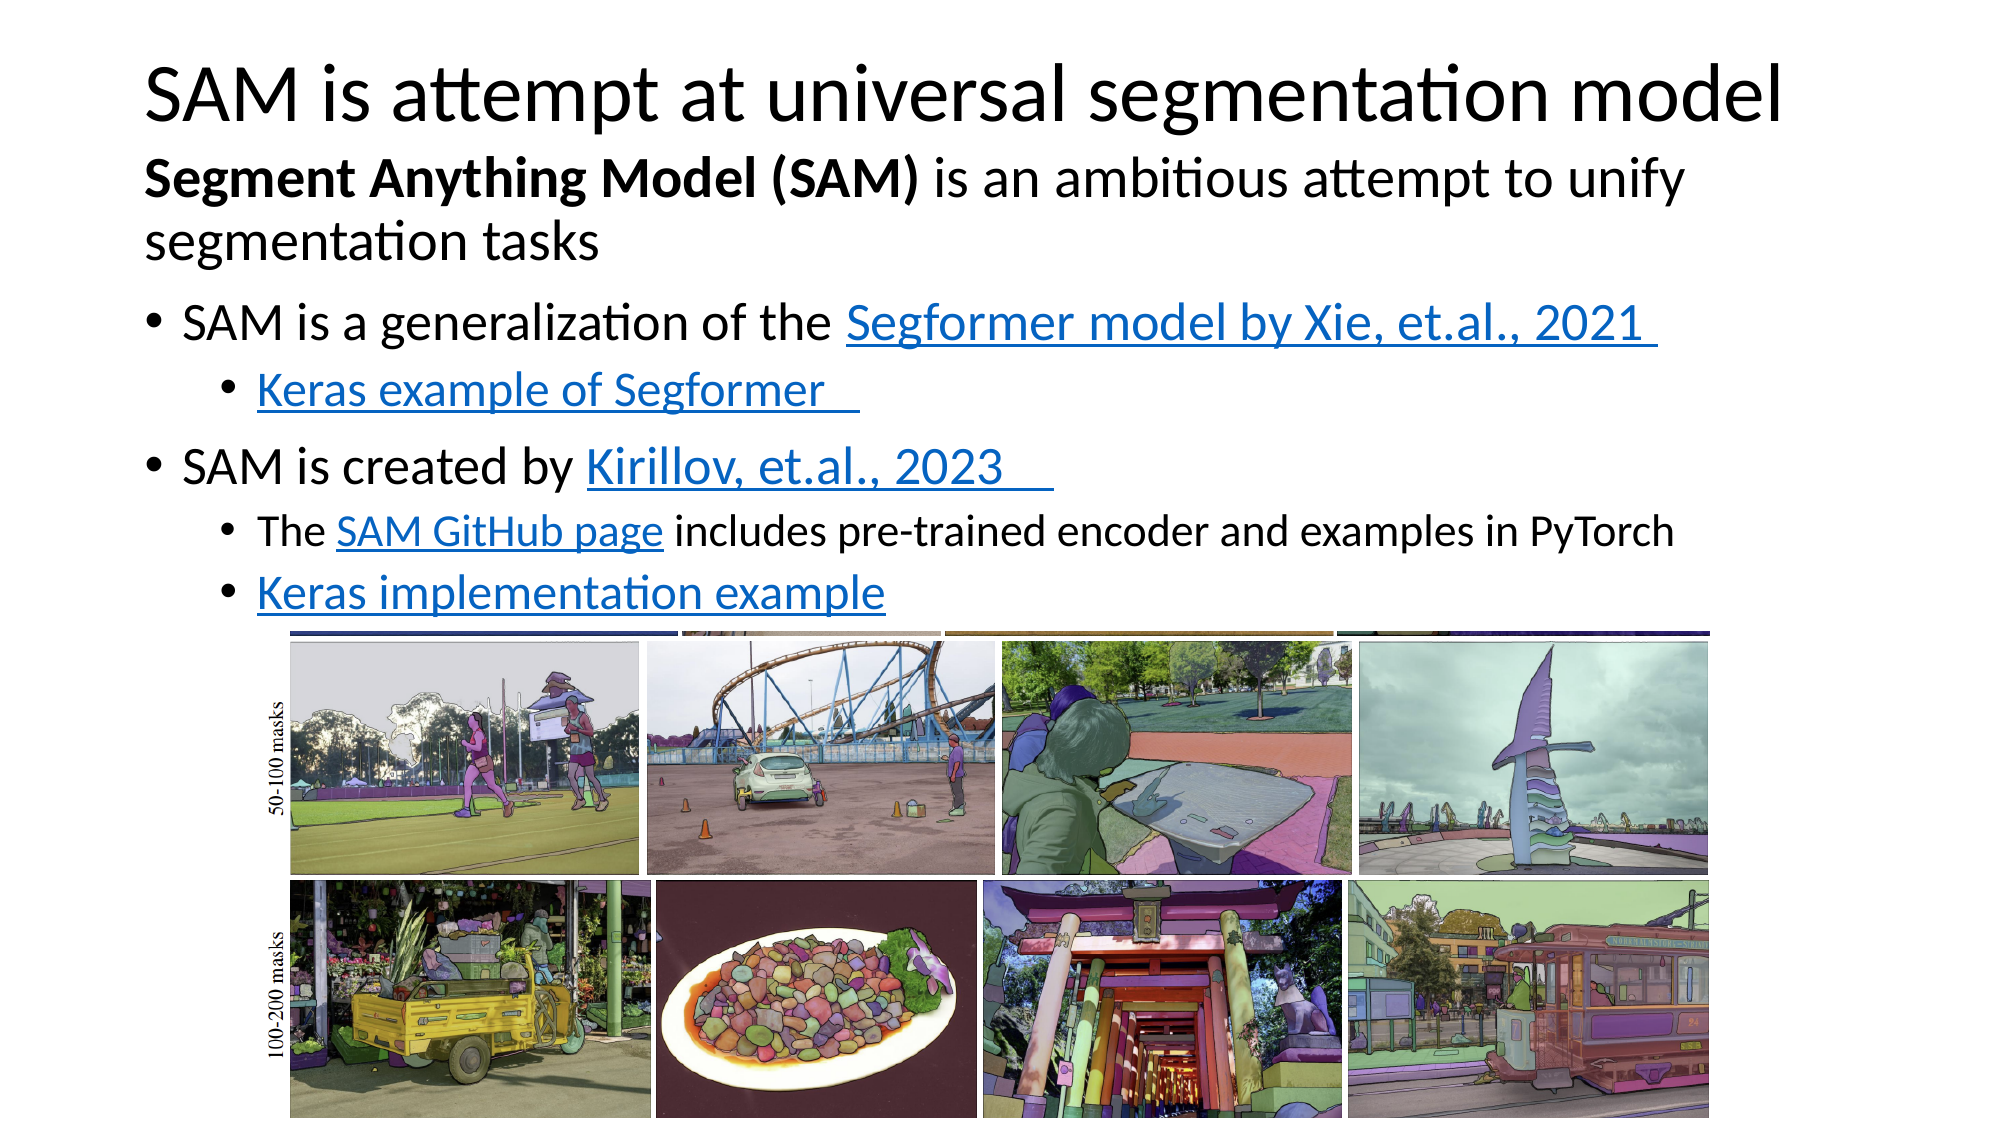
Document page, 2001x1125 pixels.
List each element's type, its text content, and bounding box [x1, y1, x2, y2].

picture [253, 631, 1719, 1118]
title SAM is attempt at universal segmentation model [129, 22, 1855, 139]
list Segment Anything Model (SAM) is an ambitious attempt to unify segmentation tasks SAM is a generalization of the Segformer model by Xie, et.al., 2021 Keras example of Segformer SAM is created by Kirillov, et.al., 2023 The SAM GitHub page includes pre-trained encoder and examples in PyTorch Keras implementation example [129, 139, 1855, 1058]
